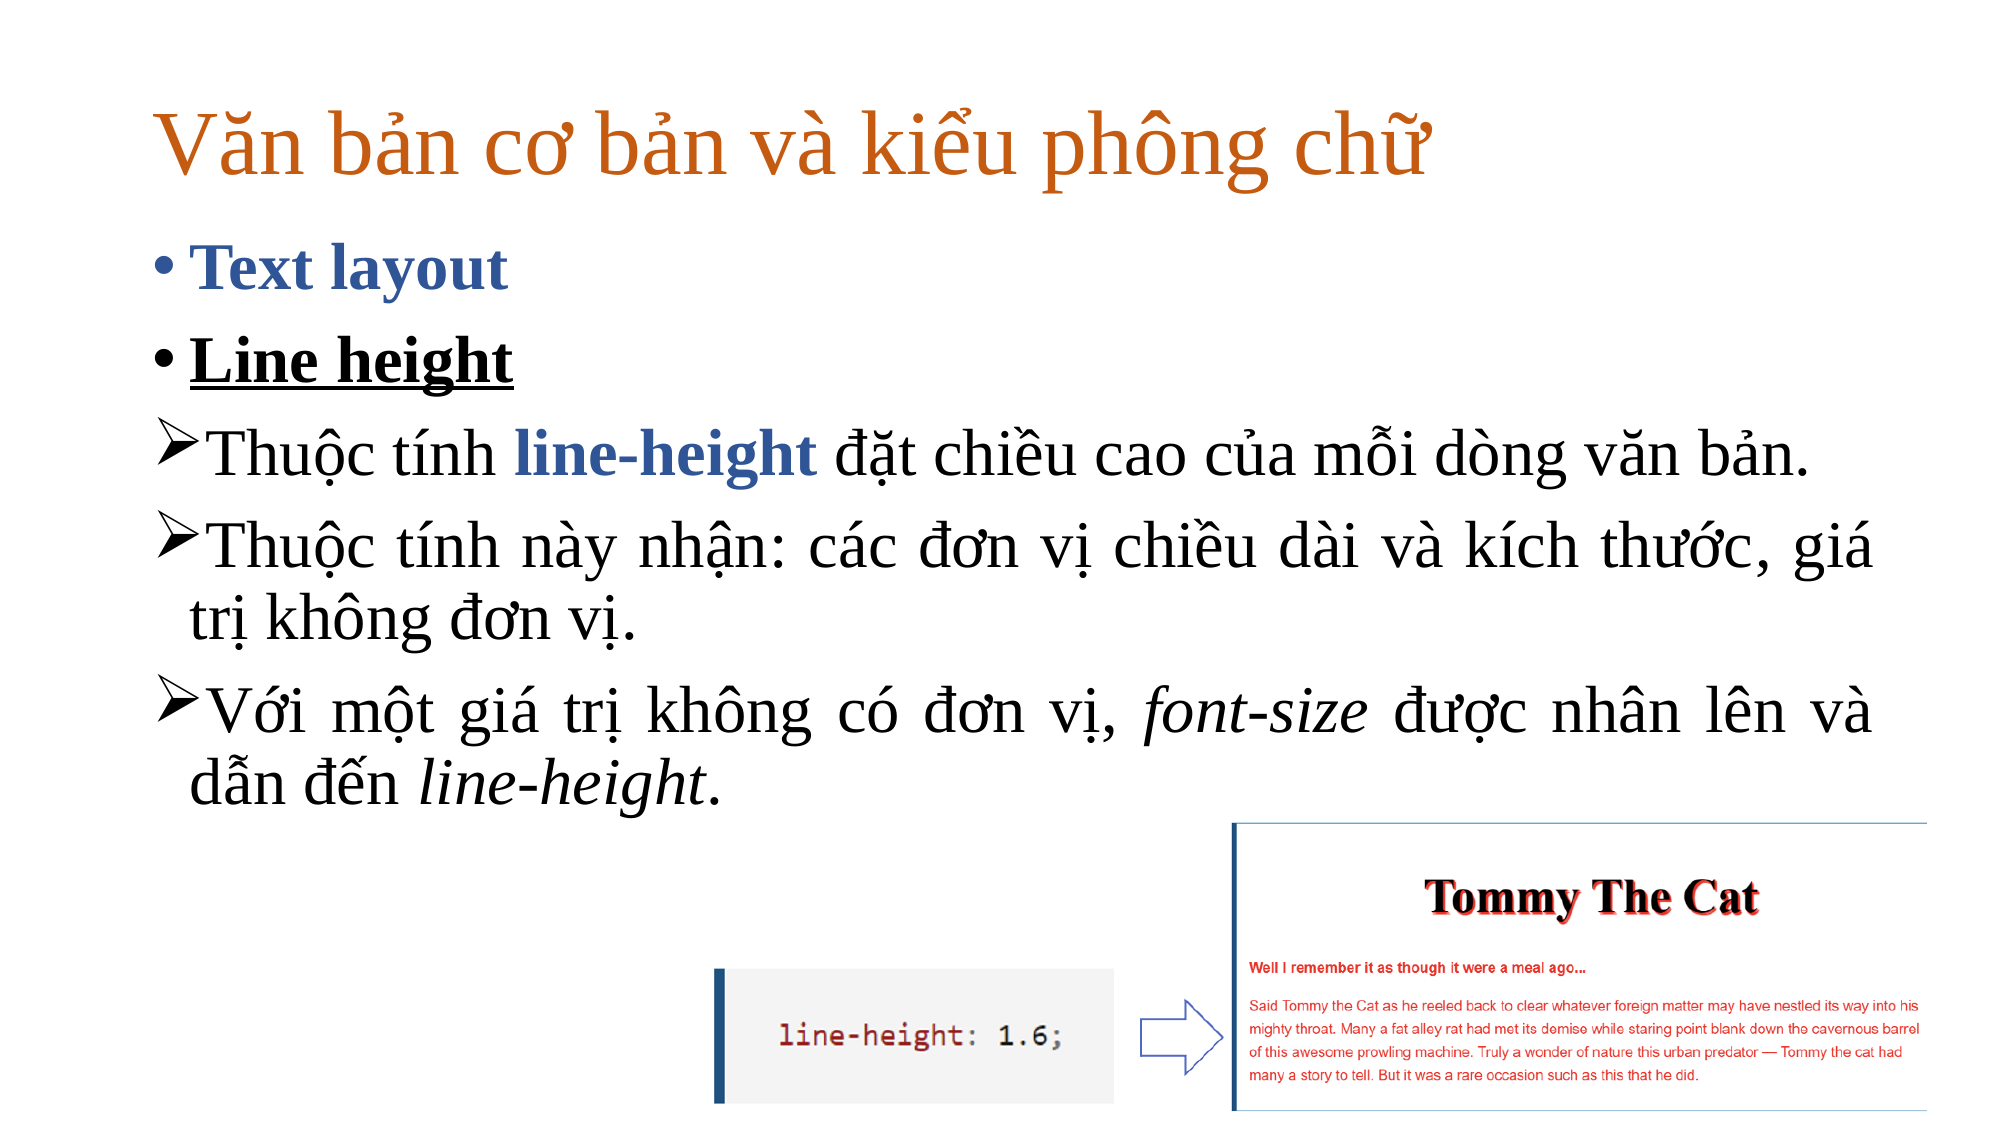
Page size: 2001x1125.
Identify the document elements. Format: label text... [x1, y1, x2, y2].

title Văn bản cơ bản và kiểu phông chữ [137, 35, 1863, 224]
list Text layout Line height Thuộc tính line-height đặt chiều cao của mỗi dòng văn bản. Thuộc tính này nhận: các đơn vị chiều dài và kích thước, giá trị không đơn vị. Với một giá trị không có đơn vị, font-size được nhân lên và dẫn đến line-height. [137, 224, 1890, 939]
picture [675, 819, 1951, 1121]
